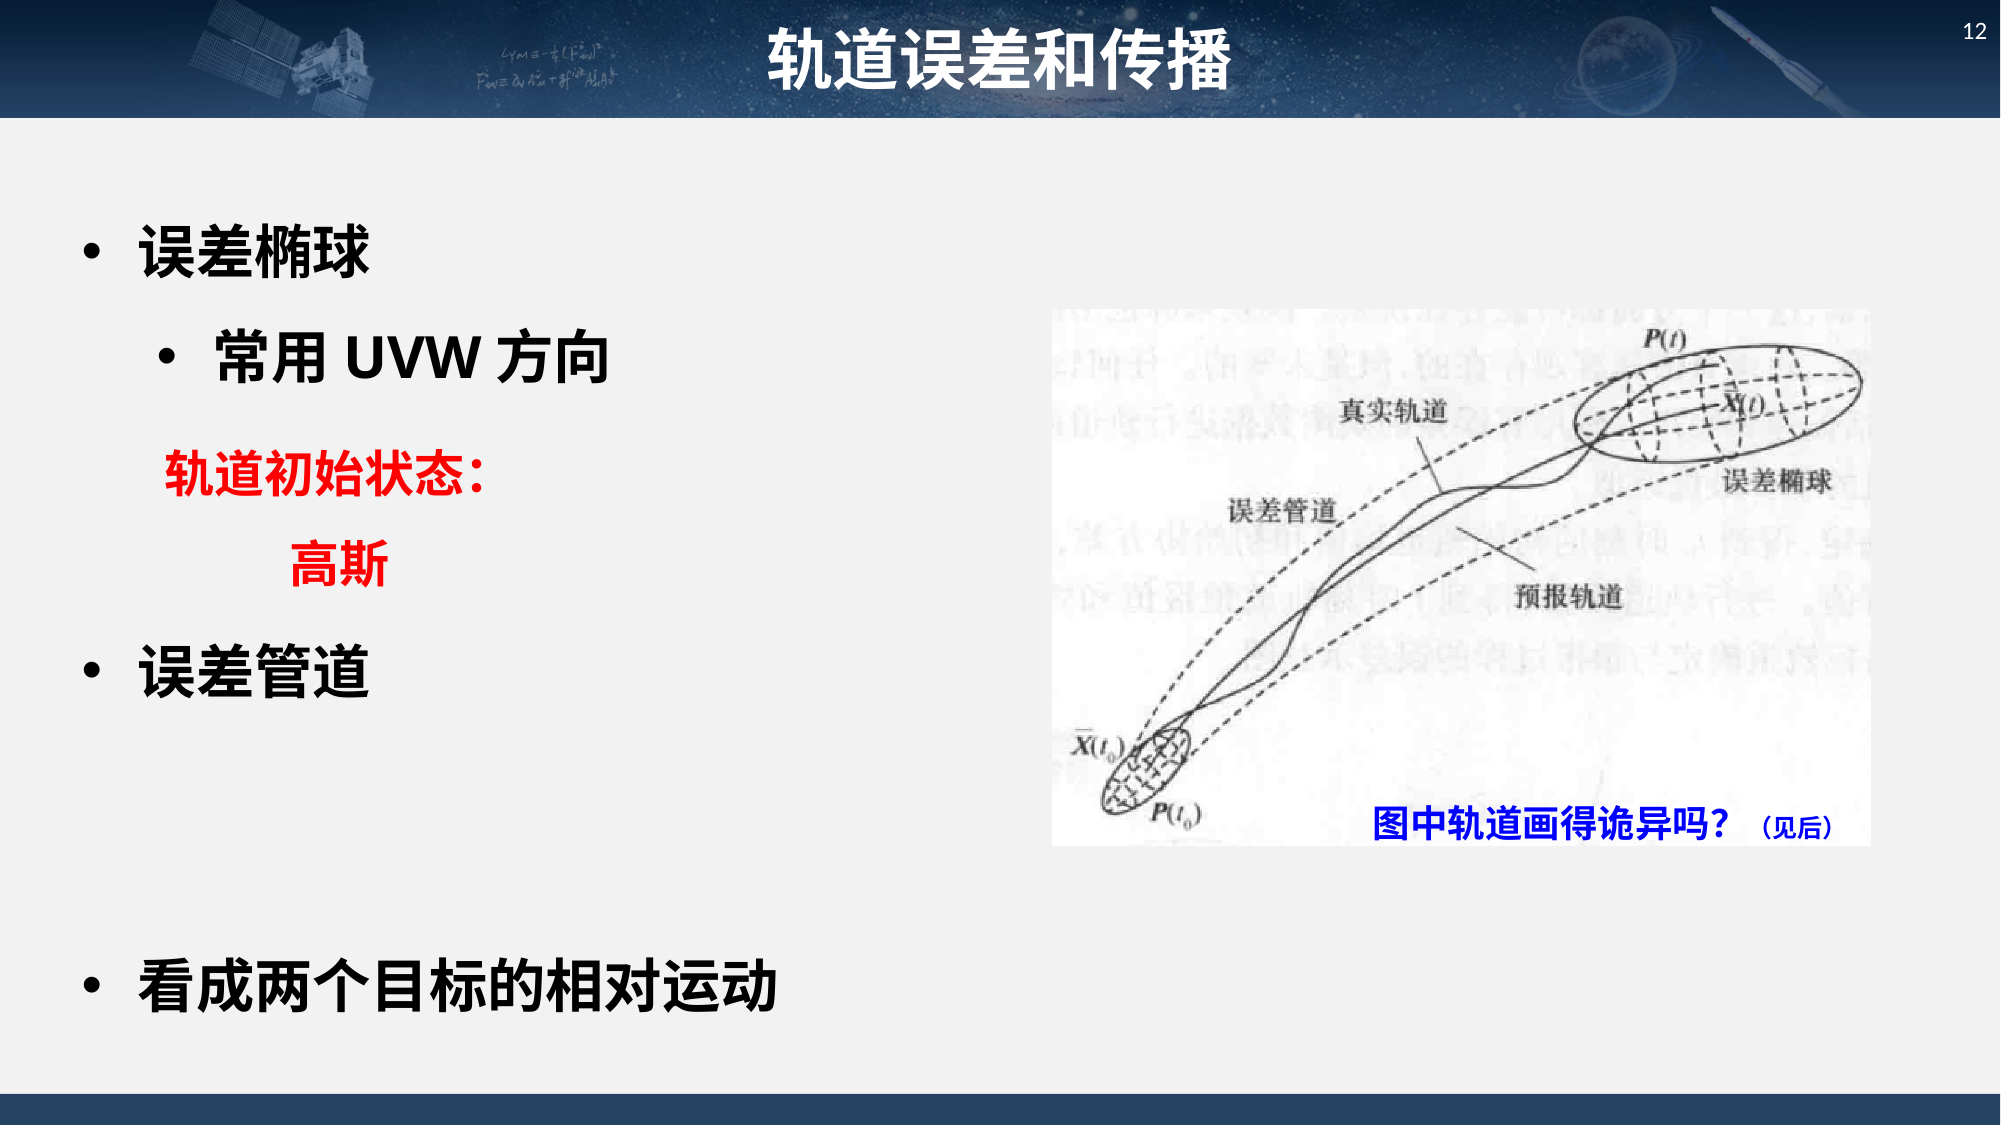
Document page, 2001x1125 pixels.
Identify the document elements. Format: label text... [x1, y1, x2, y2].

text_box 轨道初始状态：高斯 [140, 404, 539, 600]
picture [0, 0, 2001, 118]
text_box 误差椭球 常用UVW方向 误差管道 看成两个目标的相对运动 [66, 172, 1933, 1027]
text_box 轨道误差和传播 [0, 0, 2000, 117]
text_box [1052, 309, 1871, 846]
